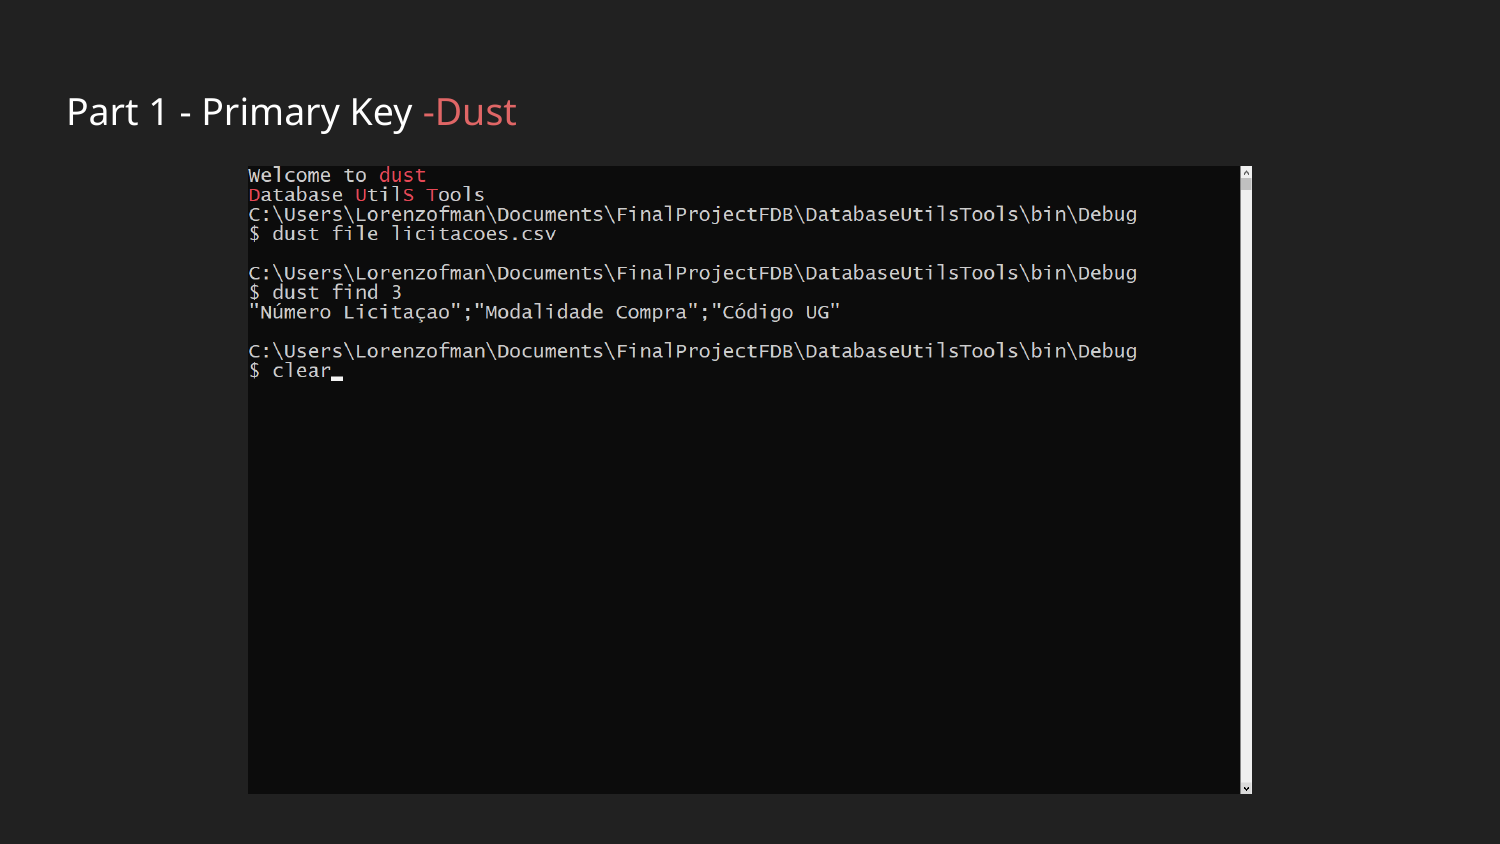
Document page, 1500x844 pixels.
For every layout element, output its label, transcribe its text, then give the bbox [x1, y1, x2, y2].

picture [248, 166, 1252, 794]
title Part 1 - Primary Key -Dust [51, 72, 1449, 167]
